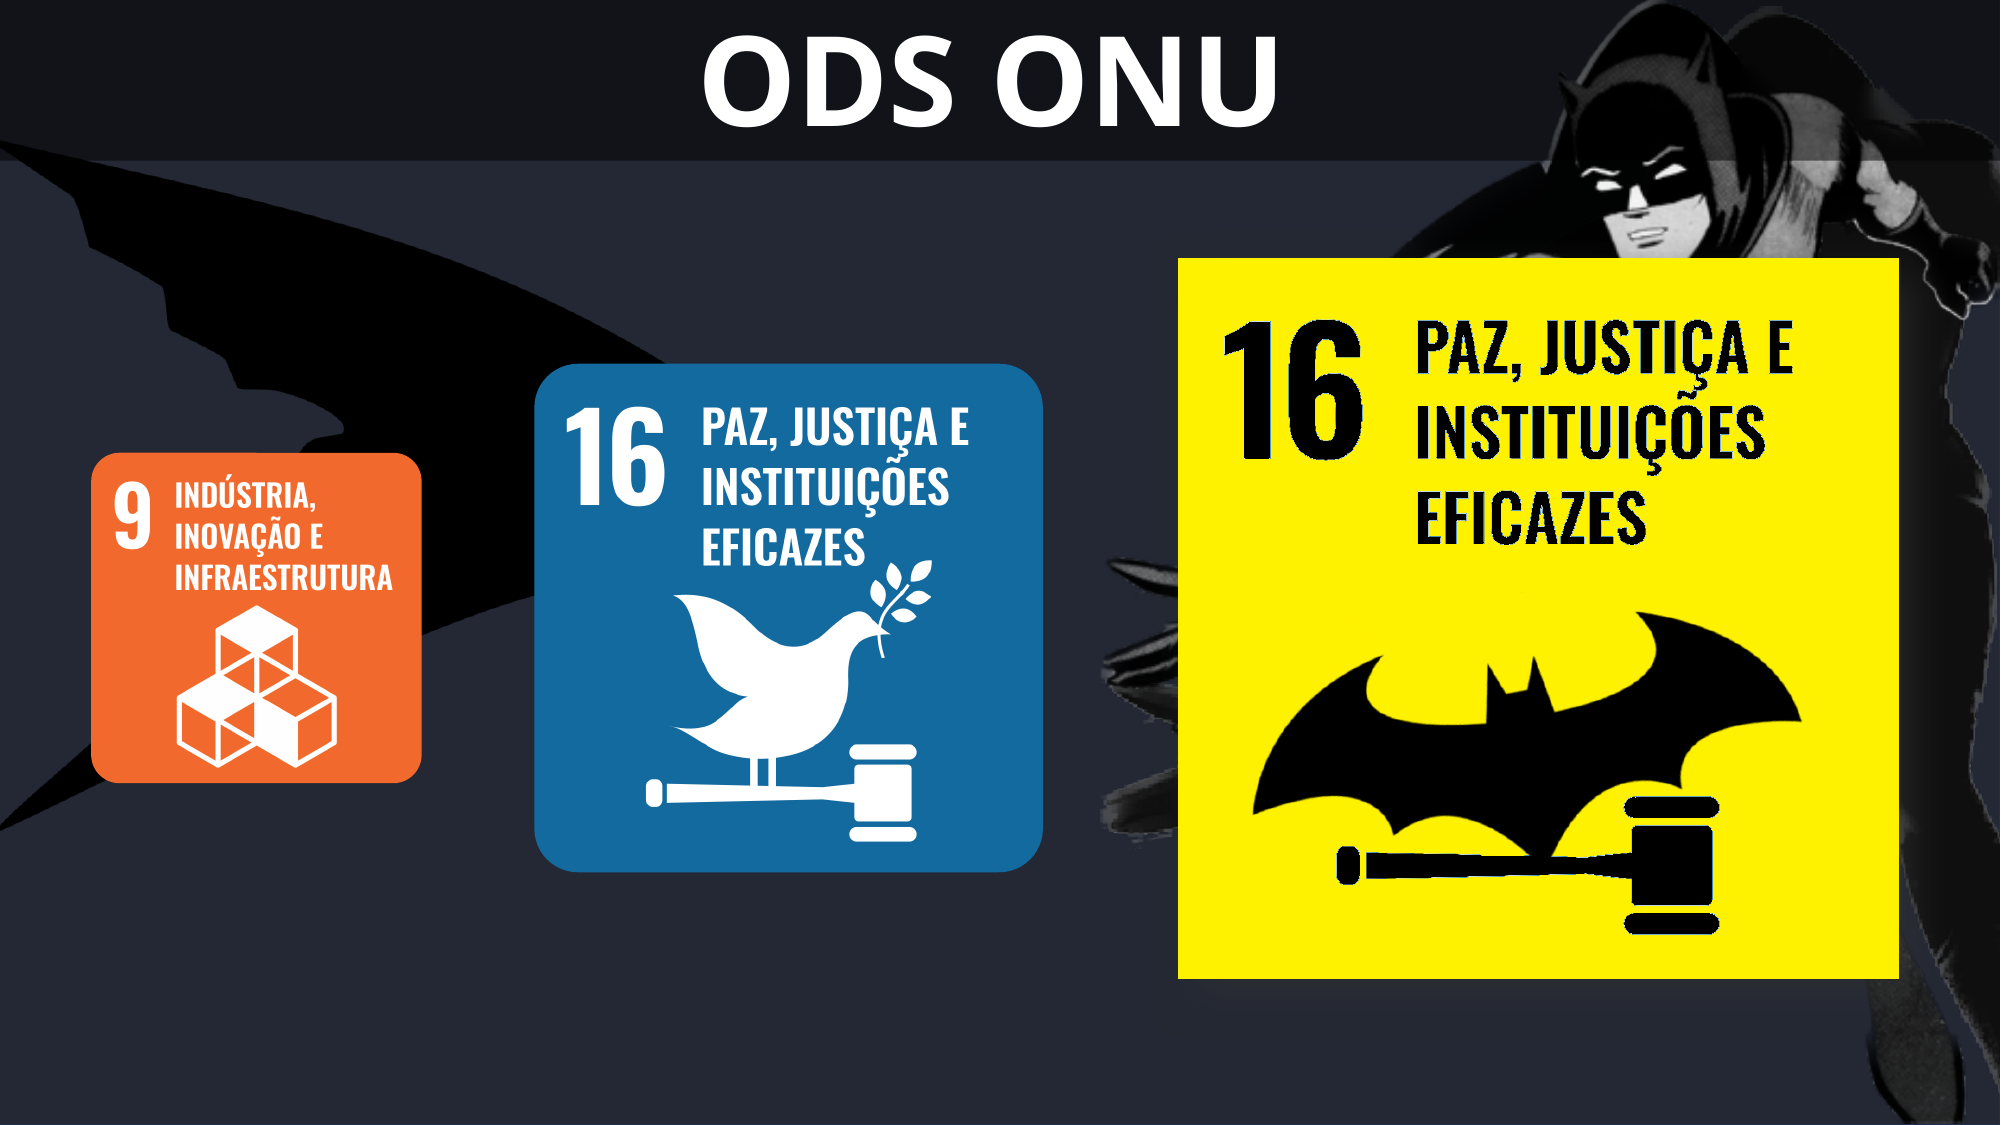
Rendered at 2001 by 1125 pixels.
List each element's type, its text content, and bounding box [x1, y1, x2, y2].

picture [0, 136, 1043, 873]
picture [1099, 0, 2000, 1124]
text_box [0, 161, 1100, 1125]
title ODS ONU [0, 0, 1099, 161]
